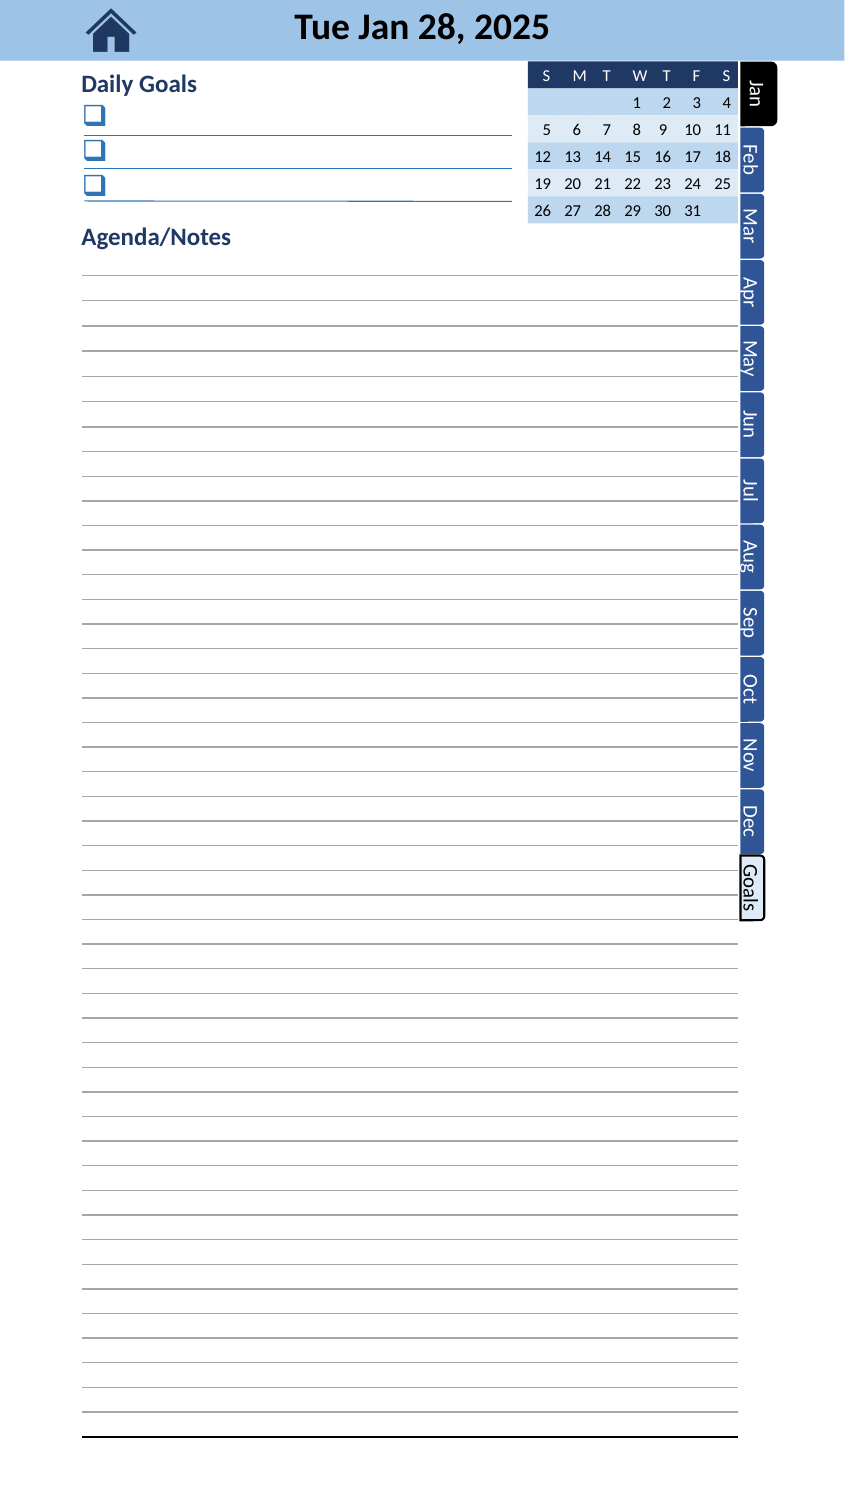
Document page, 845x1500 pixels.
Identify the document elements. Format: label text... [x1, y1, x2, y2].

picture [82, 1, 140, 59]
list Tue Jan 28, 2025 [190, 0, 655, 61]
